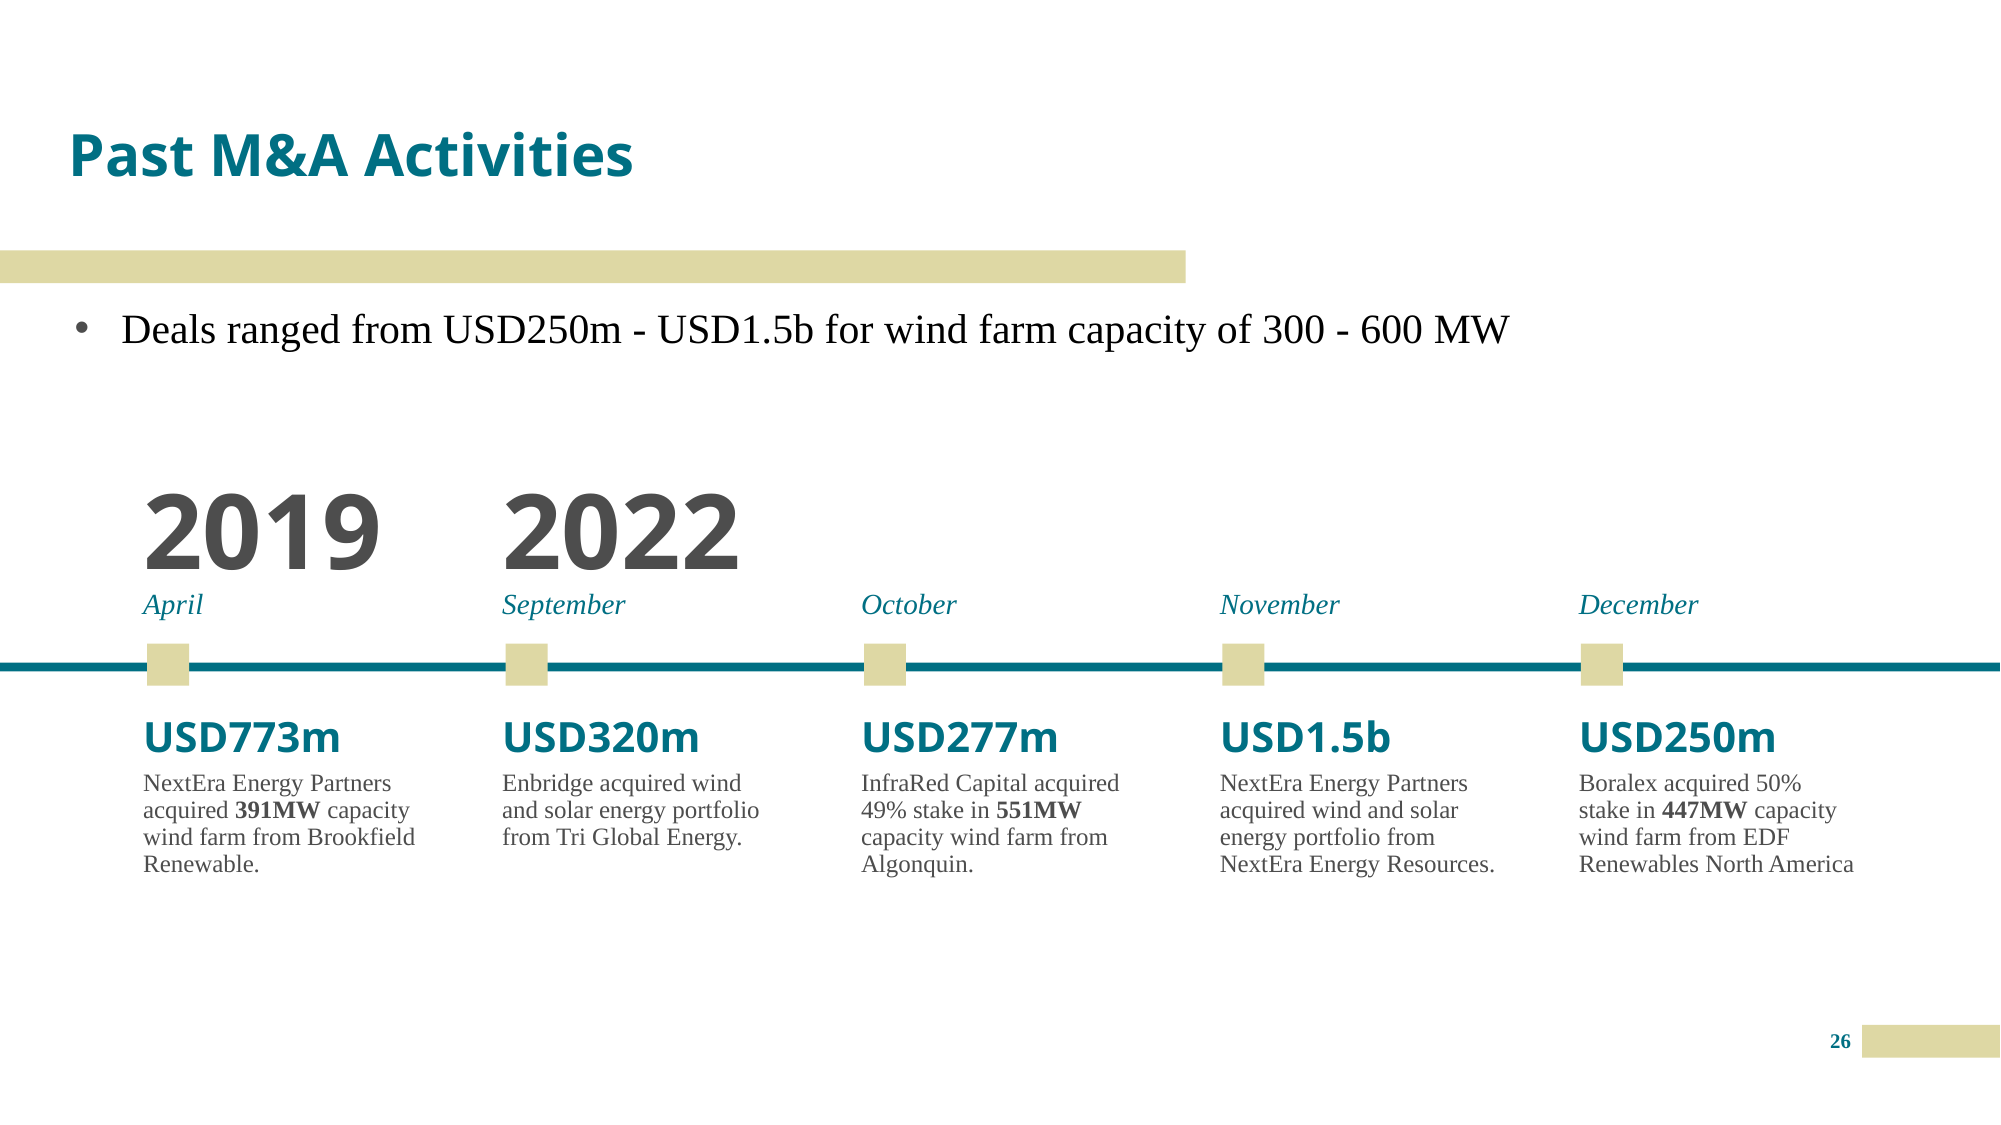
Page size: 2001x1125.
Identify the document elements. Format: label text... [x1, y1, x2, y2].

list September [496, 589, 780, 627]
list December [1572, 589, 1857, 627]
list Enbridge acquired wind and solar energy portfolio from Tri Global Energy. [496, 769, 780, 957]
list October [855, 589, 1139, 627]
list Boralex acquired 50% stake in 447MW capacity wind farm from EDF Renewables North America [1572, 769, 1857, 957]
list Deals ranged from USD250m - USD1.5b for wind farm capacity of 300 - 600 MW [68, 301, 1819, 436]
list April [137, 589, 421, 627]
list USD320m [496, 706, 780, 762]
list NextEra Energy Partners acquired wind and solar energy portfolio from NextEra Energy Resources. [1213, 769, 1498, 957]
list InfraRed Capital acquired 49% stake in 551MW capacity wind farm from Algonquin. [855, 769, 1151, 957]
list USD773m [137, 706, 421, 762]
list 2022 [496, 479, 780, 579]
list November [1213, 589, 1498, 627]
list USD277m [855, 706, 1151, 762]
list USD1.5b [1213, 706, 1498, 762]
list NextEra Energy Partners acquired 391MW capacity wind farm from Brookfield Renewable. [137, 769, 421, 957]
list 2019 [137, 479, 421, 579]
slide_number 26 [1818, 1027, 1863, 1065]
text_box Past M&A Activities [68, 59, 1932, 255]
list USD250m [1572, 706, 1857, 762]
